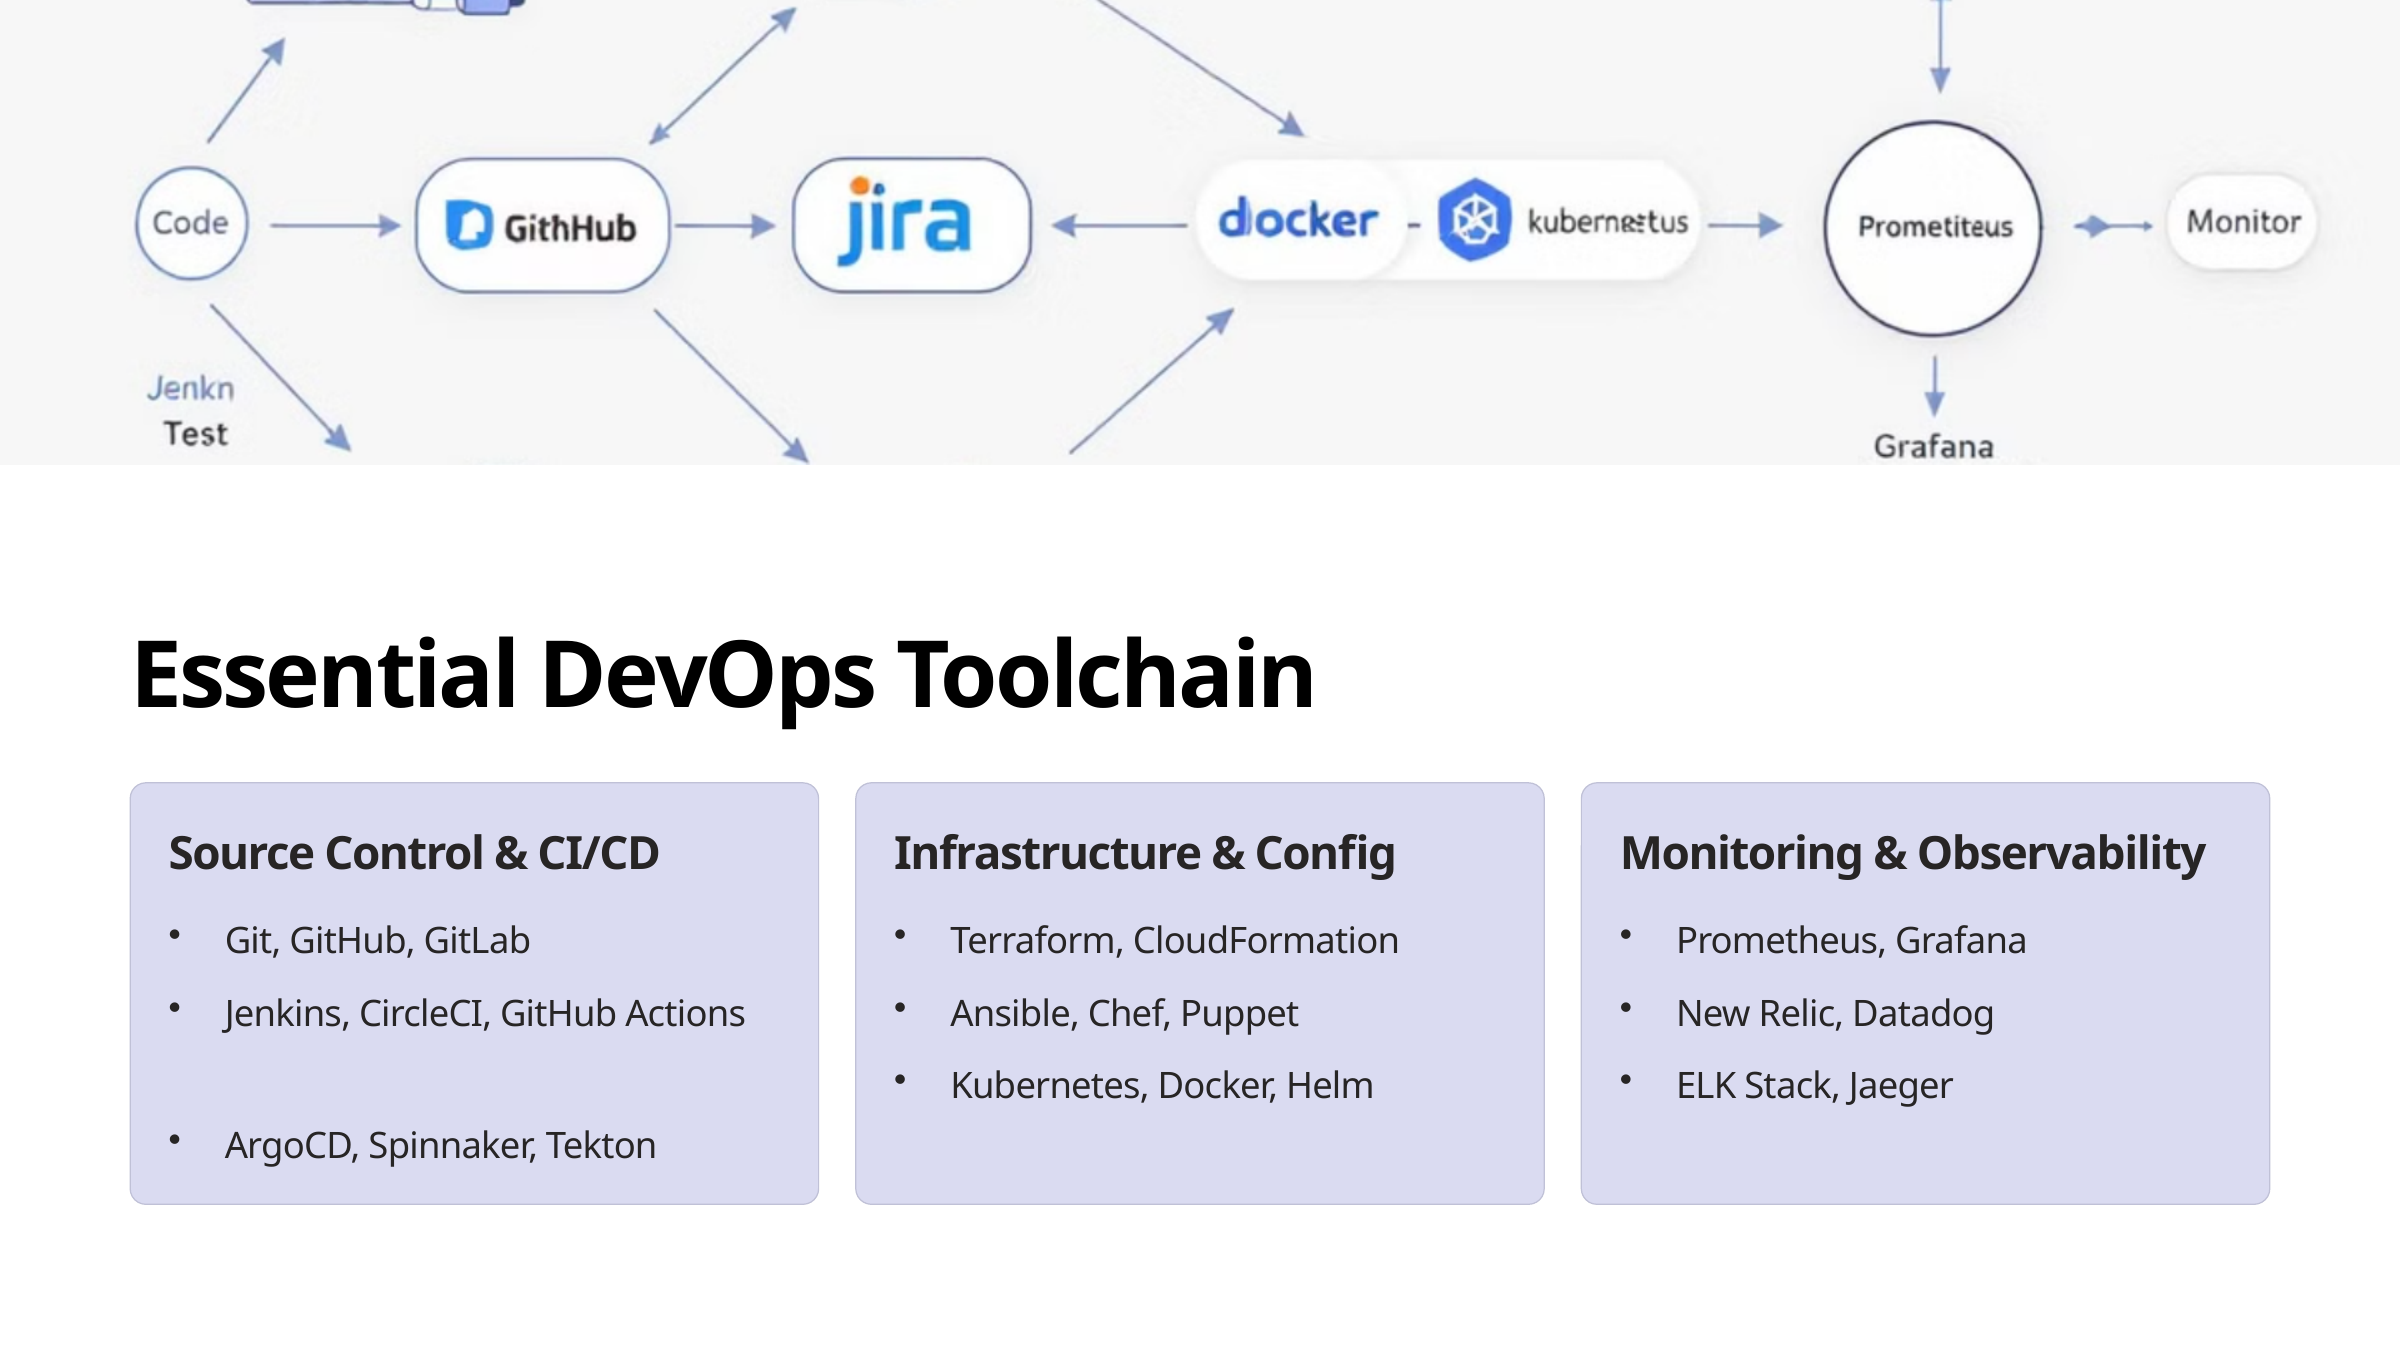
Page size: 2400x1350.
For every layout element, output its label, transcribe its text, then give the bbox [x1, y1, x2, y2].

text_box Source Control & CI/CD [168, 821, 665, 880]
text_box Monitoring & Observability [1619, 821, 2192, 880]
text_box [855, 782, 1545, 1205]
text_box Ansible, Chef, Puppet [894, 974, 1506, 1034]
text_box Essential DevOps Toolchain [130, 610, 1317, 727]
text_box Git, GitHub, GitLab [168, 901, 781, 962]
text_box Jenkins, CircleCI, GitHub Actions [168, 974, 781, 1094]
text_box ELK Stack, Jaeger [1619, 1046, 2232, 1107]
text_box Infrastructure & Config [894, 821, 1384, 880]
text_box Terraform, CloudFormation [894, 901, 1506, 962]
text_box New Relic, Datadog [1619, 974, 2232, 1034]
text_box [130, 782, 819, 1205]
text_box ArgoCD, Spinnaker, Tekton [168, 1106, 781, 1166]
picture [0, 0, 2400, 466]
text_box Kubernetes, Docker, Helm [894, 1046, 1506, 1107]
text_box Prometheus, Grafana [1619, 901, 2232, 962]
text_box [1581, 782, 2270, 1205]
